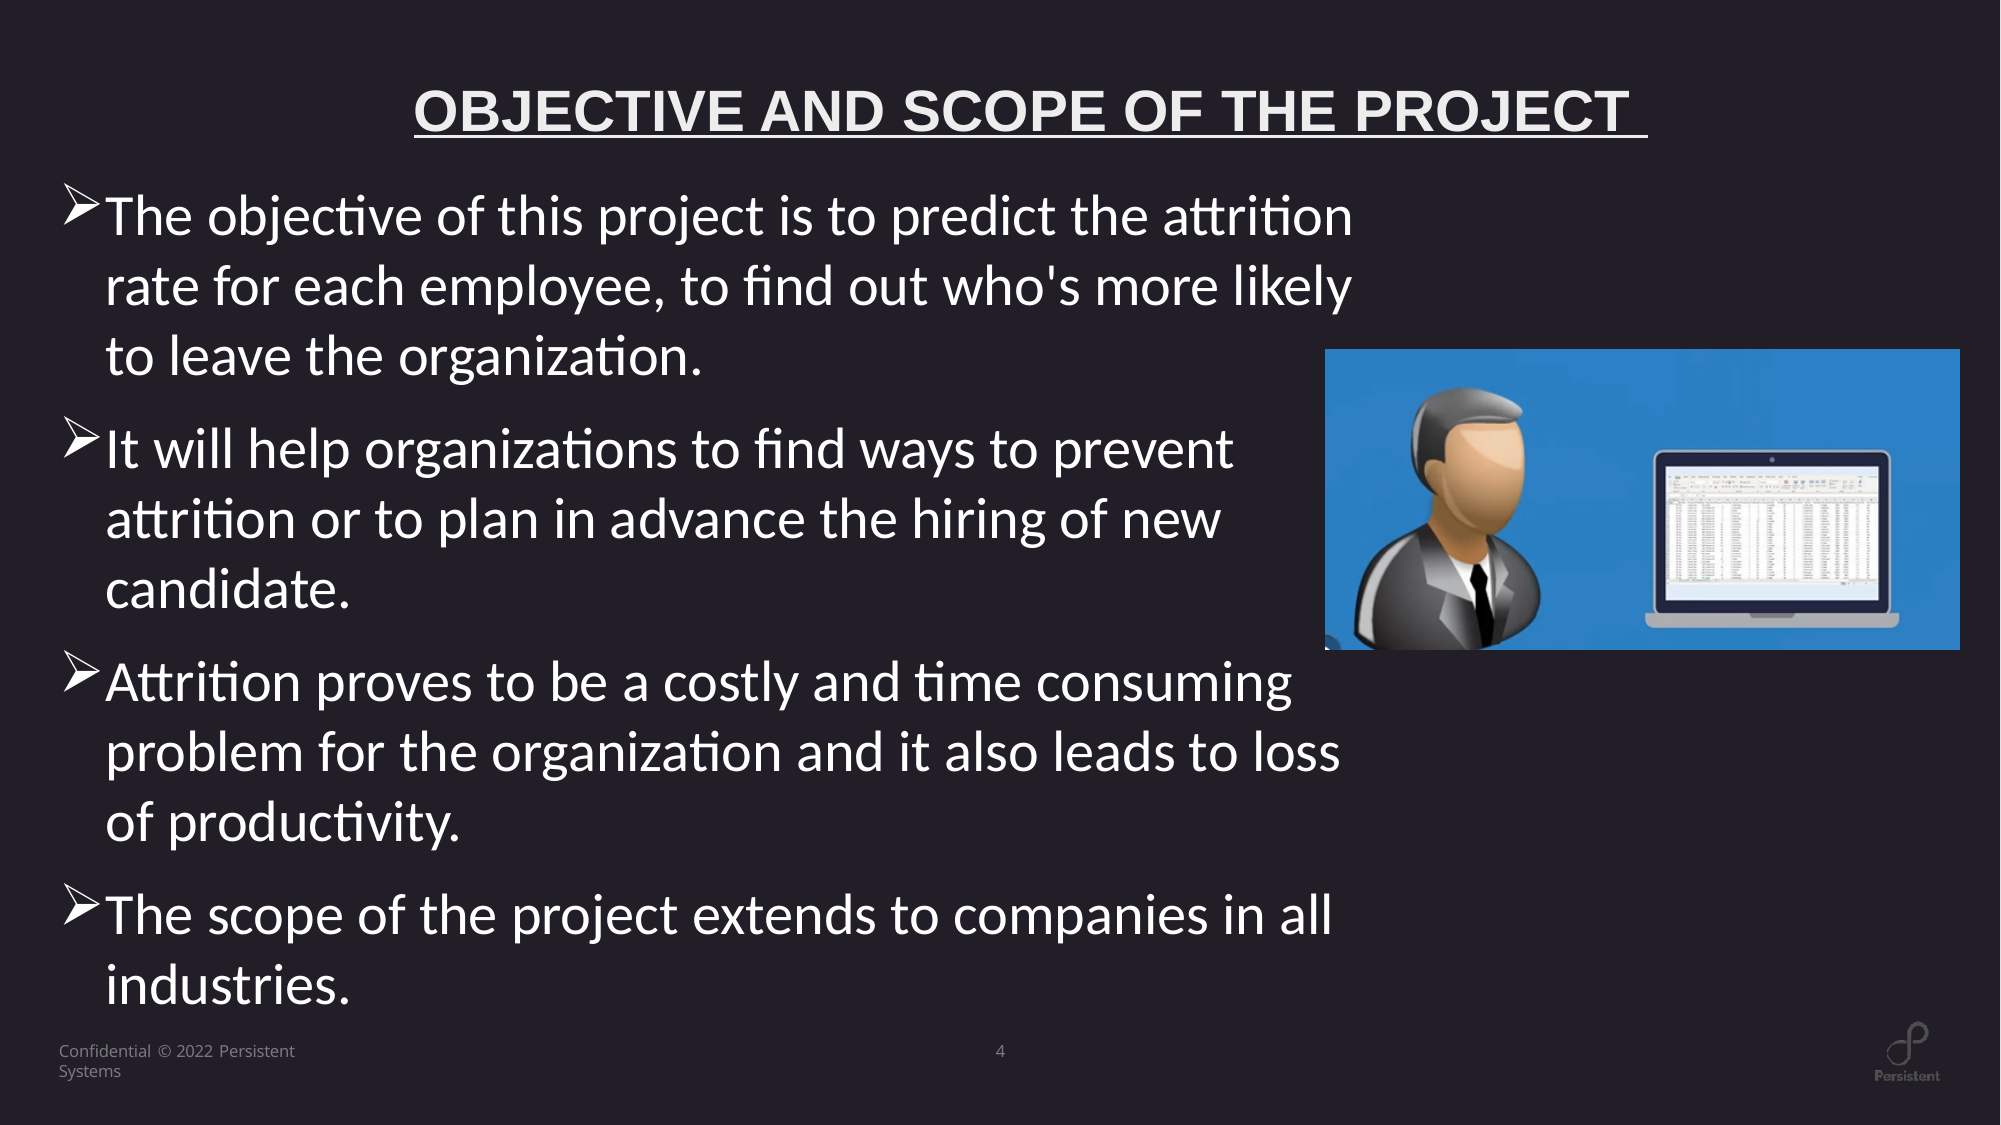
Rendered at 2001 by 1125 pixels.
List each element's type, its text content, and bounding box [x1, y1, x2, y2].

text_box Confidential © 2022 Persistent Systems [56, 1040, 355, 1082]
picture [1875, 1021, 1940, 1082]
slide_number 4 [989, 1040, 1012, 1125]
title OBJECTIVE AND SCOPE OF THE PROJECT [261, 1, 1718, 192]
text_box The objective of this project is to predict the attrition rate for each employee, to find out who's more likely to leave the organization. It will help organizations to find ways to prevent attrition or to plan in advance the hiring of new candidate. Attrition proves to be a costly and time consuming problem for the organization and it also leads to loss of productivity. The scope of the project extends to companies in all industries. [56, 60, 1398, 1017]
picture [1324, 349, 1960, 651]
